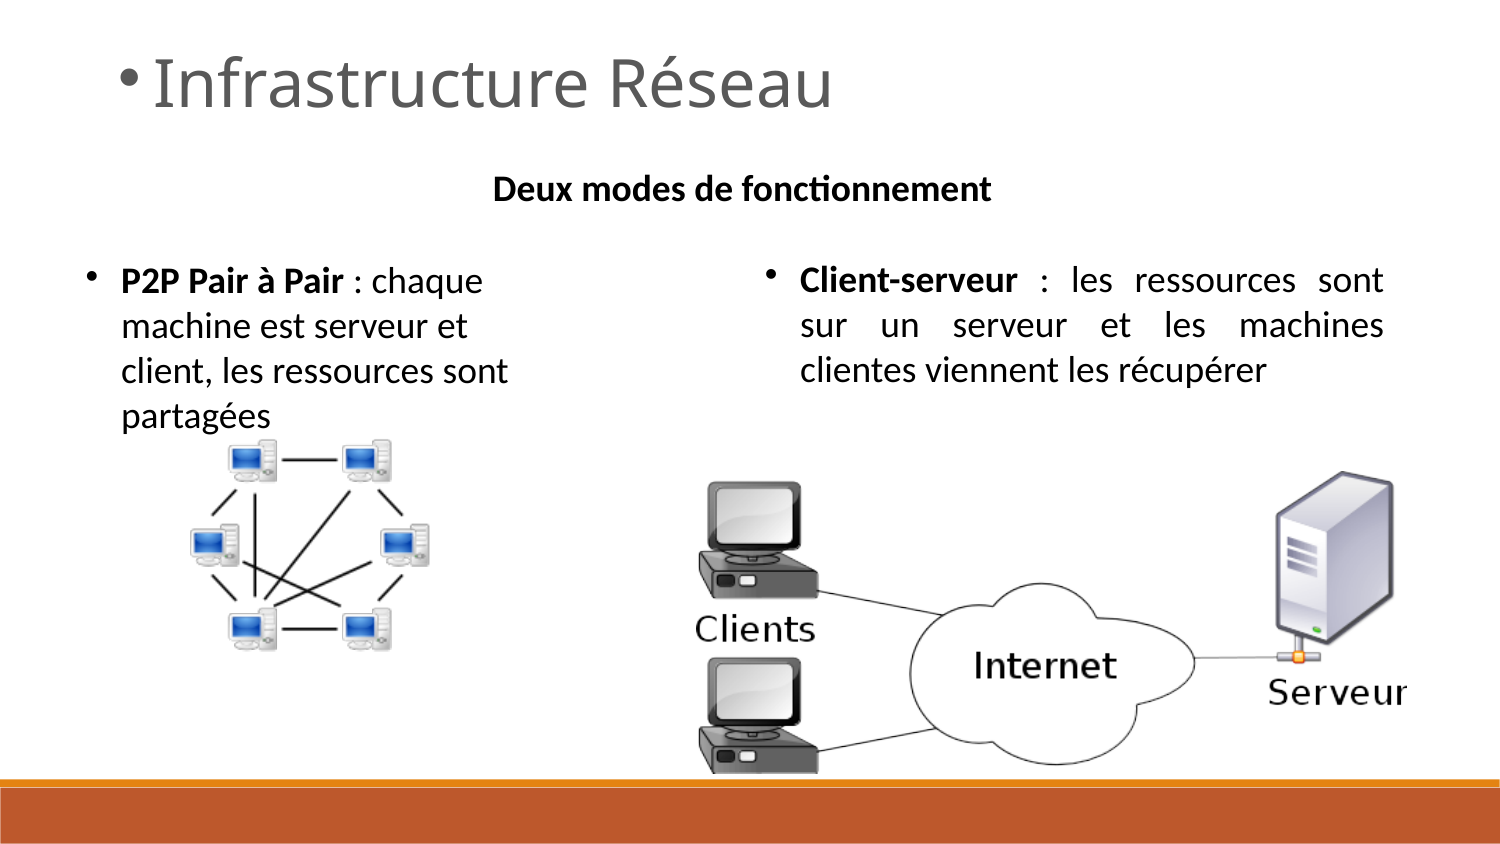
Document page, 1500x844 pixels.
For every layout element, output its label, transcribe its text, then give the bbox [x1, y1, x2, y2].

text_box Infrastructure Réseau [118, 0, 1341, 141]
picture [696, 470, 1408, 774]
text_box P2P Pair à Pair : chaque machine est serveur et client, les ressources sont partagées [70, 245, 579, 471]
picture [153, 383, 467, 708]
text_box Deux modes de fonctionnement [401, 153, 1093, 211]
text_box Client-serveur : les ressources sont sur un serveur et les machines clientes viennent les récupérer [749, 244, 1400, 428]
